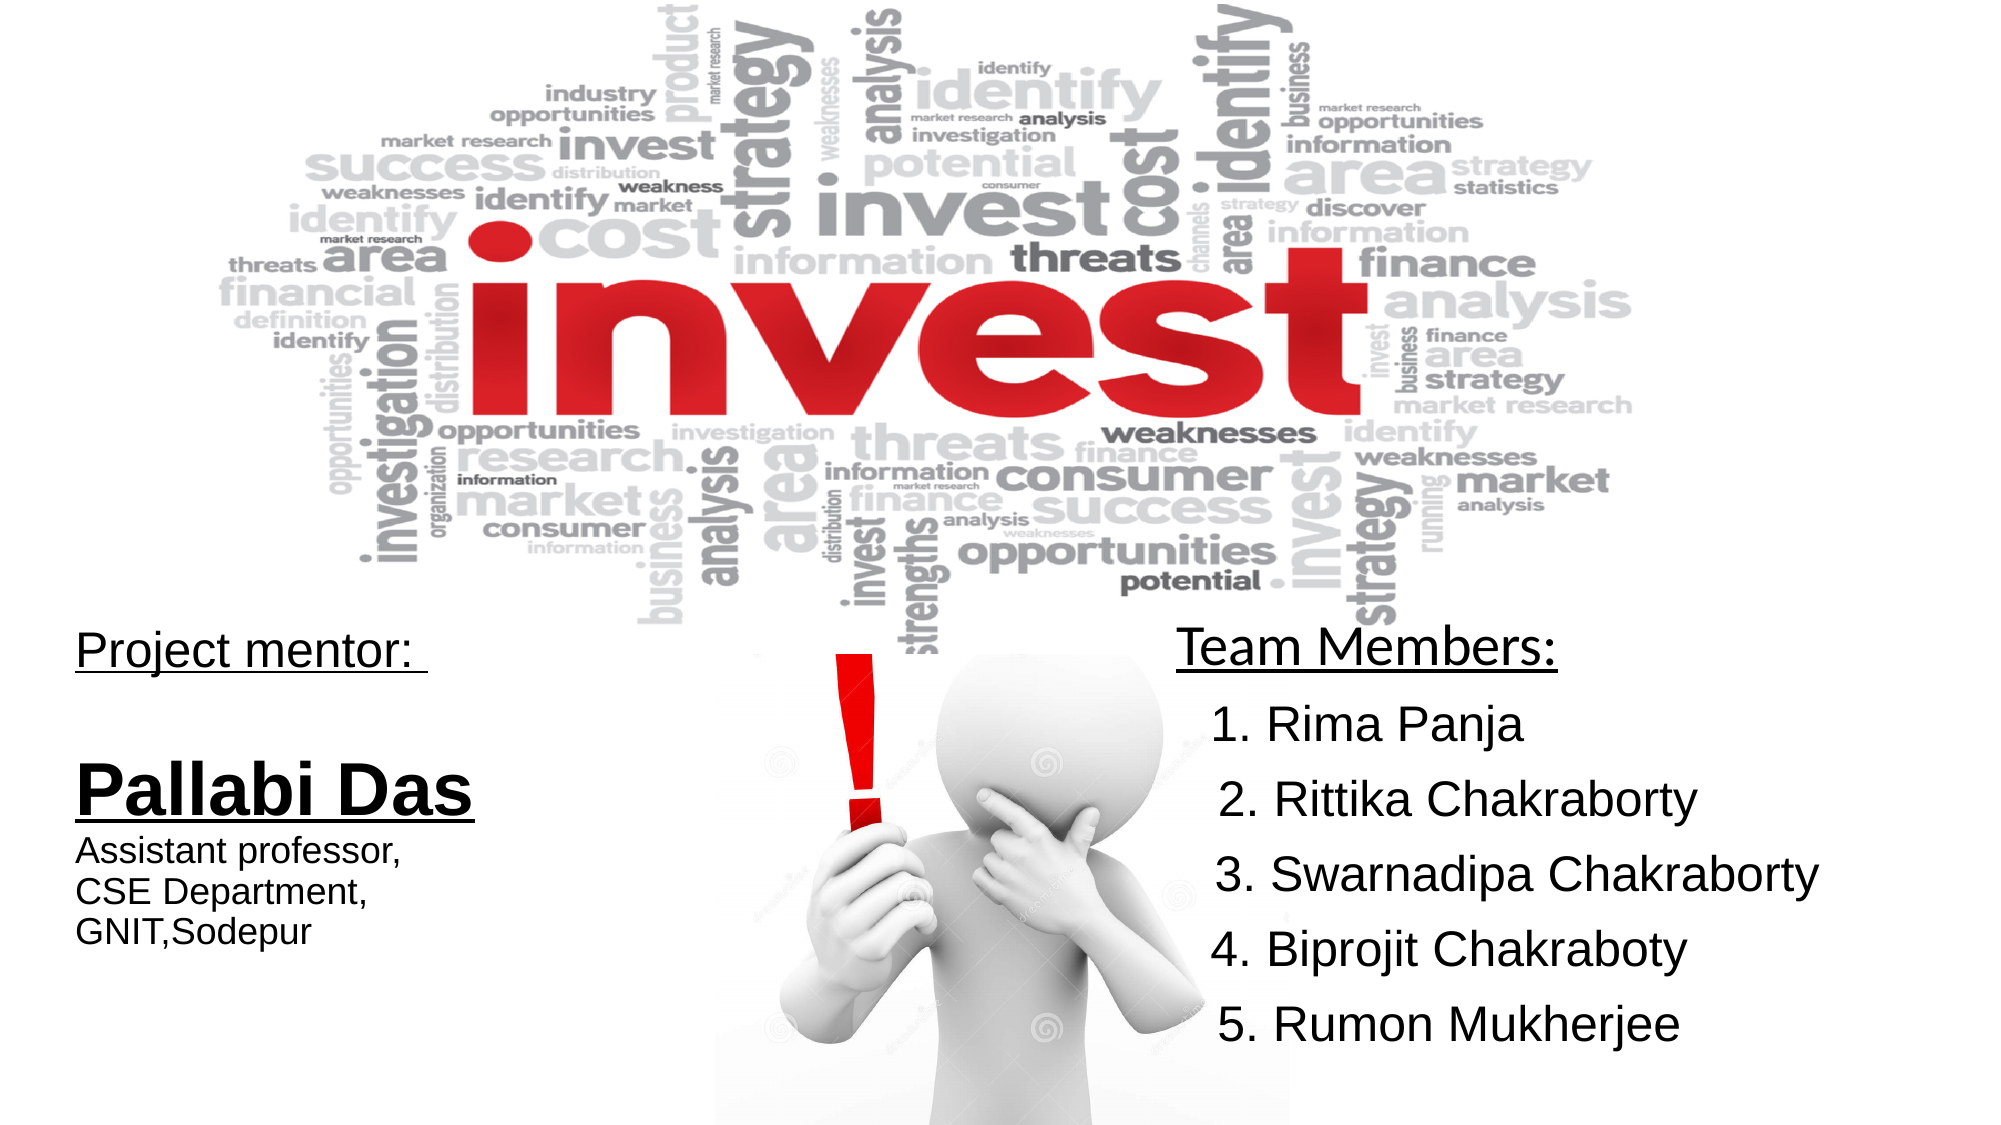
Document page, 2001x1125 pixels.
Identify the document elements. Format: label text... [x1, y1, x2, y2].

title Project mentor: Pallabi Das Assistant professor, CSE Department, GNIT,Sodepur [60, 607, 715, 961]
subtitle Team Members: 1. Rima Panja 2. Rittika Chakraborty 3. Swarnadipa Chakraborty 4. Biprojit Chakraboty 5. Rumon Mukherjee [1290, 607, 1918, 1102]
picture [154, 4, 1706, 1125]
